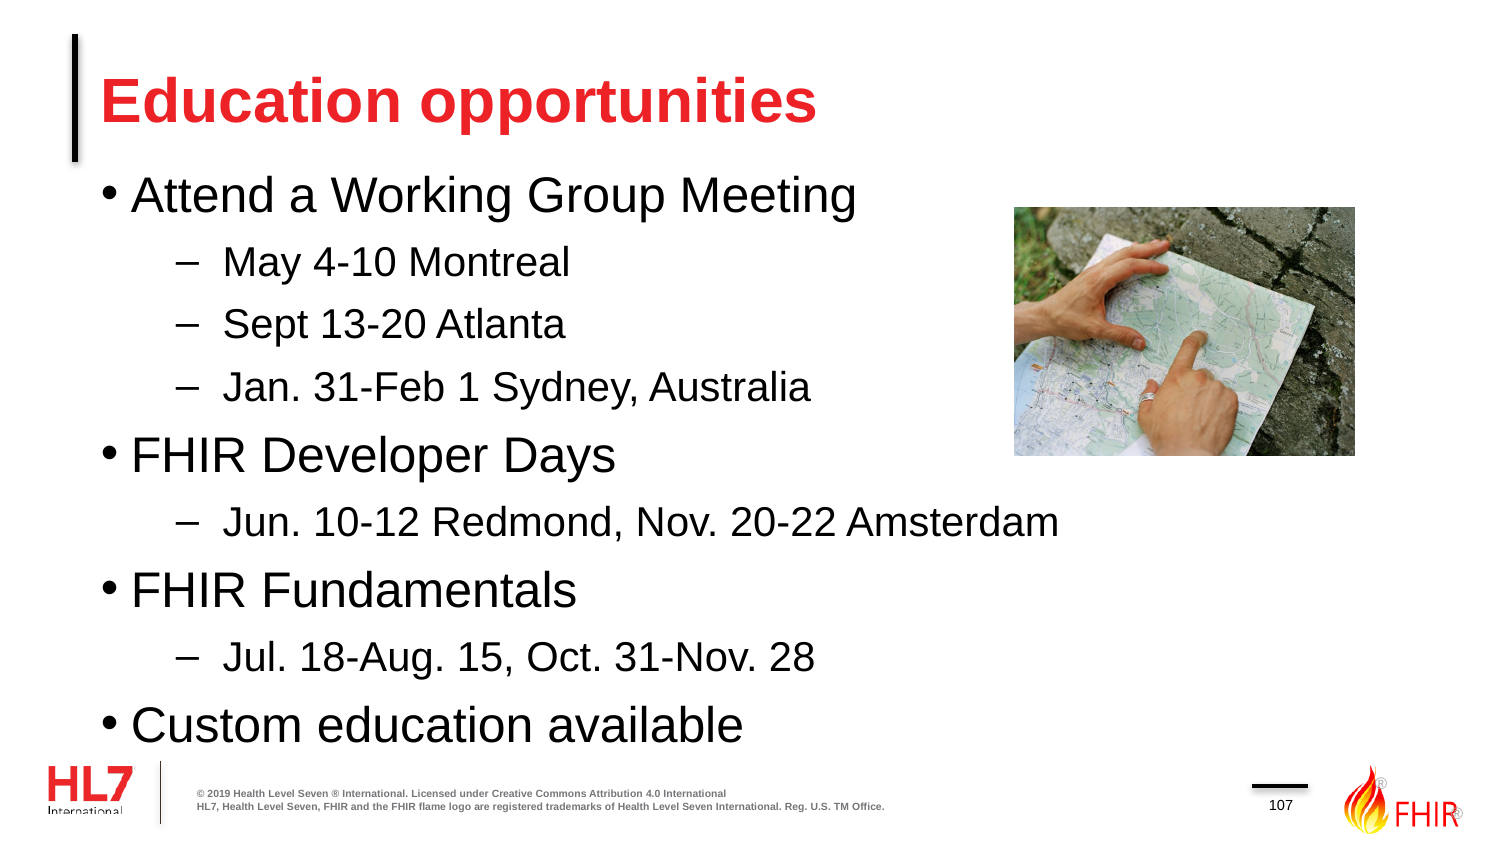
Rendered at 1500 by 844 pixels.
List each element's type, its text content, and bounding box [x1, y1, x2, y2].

picture [1339, 760, 1463, 837]
picture [1014, 207, 1355, 456]
list Attend a Working Group Meeting May 4-10 Montreal Sept 13-20 Atlanta Jan. 31-Feb 1 Sydney, Australia FHIR Developer Days Jun. 10-12 Redmond, Nov. 20-22 Amsterdam FHIR Fundamentals Jul. 18-Aug. 15, Oct. 31-Nov. 28 Custom education available [100, 162, 1451, 731]
footer © 2019 Health Level Seven ® International. Licensed under Creative Commons Attribution 4.0 International HL7, Health Level Seven, FHIR and the FHIR flame logo are registered trademarks of Health Level Seven International. Reg. U.S. TM Office. [196, 786, 941, 813]
title Education opportunities [100, 33, 1451, 162]
slide_number 107 [1258, 786, 1304, 813]
